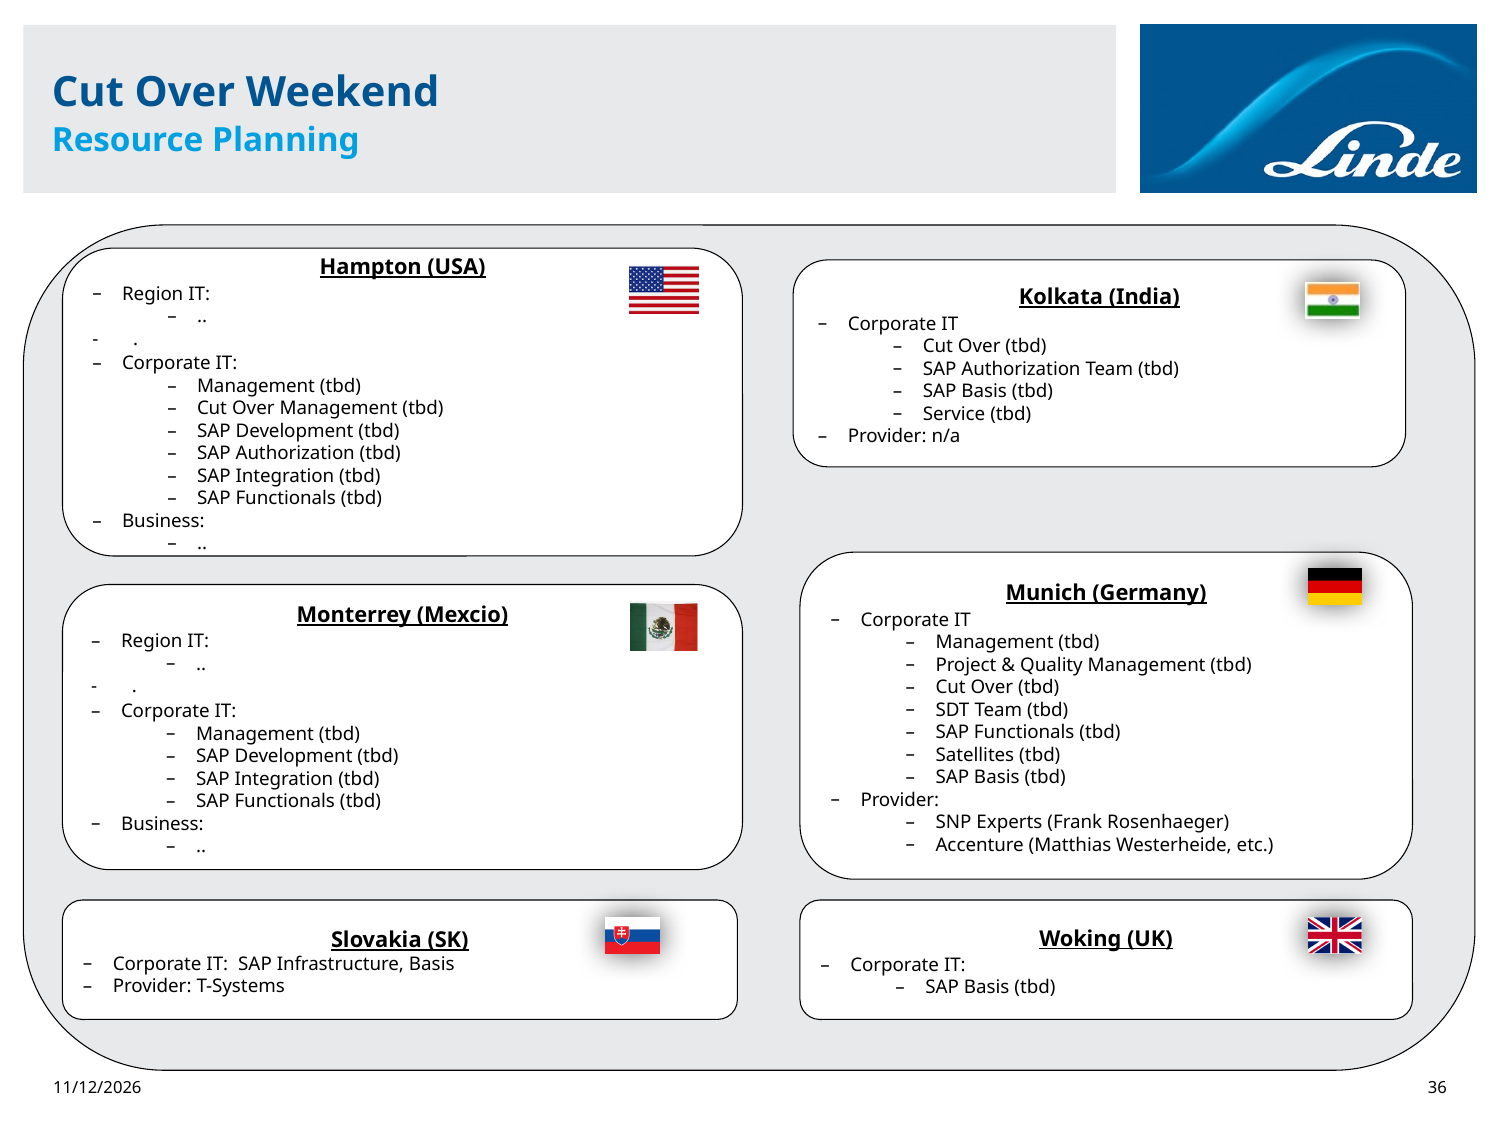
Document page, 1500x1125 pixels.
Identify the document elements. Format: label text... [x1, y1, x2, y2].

text_box Kolkata (India) Corporate IT Cut Over (tbd) SAP Authorization Team (tbd) SAP Basis (tbd) Service (tbd) Provider: n/a [793, 259, 1406, 467]
picture [1308, 568, 1363, 605]
picture [1305, 282, 1360, 319]
text_box Woking (UK) Corporate IT: SAP Basis (tbd) [799, 900, 1413, 1020]
picture [1308, 917, 1363, 955]
table_cell Overall project ownership Plan, execute and proactively monitor progress and regional project deliverables, resolving issues and initiating appropriate corrective action [1293, 901, 1375, 969]
text_box [23, 224, 1475, 1071]
picture [628, 265, 699, 314]
table_cell S [1290, 265, 1374, 333]
picture [630, 601, 698, 652]
table_cell [590, 900, 675, 970]
table_cell I [1293, 552, 1375, 619]
text_box Monterrey (Mexcio) Region IT: .. - . Corporate IT: Management (tbd) SAP Development (tbd) SAP Integration (tbd) SAP Functionals (tbd) Business: .. [62, 584, 743, 870]
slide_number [53, 1058, 172, 1100]
text_box Munich (Germany) Corporate IT Management (tbd) Project & Quality Management (tbd) Cut Over (tbd) SDT Team (tbd) SAP Functionals (tbd) Satellites (tbd) SAP Basis (tbd) Provider: SNP Experts (Frank Rosenhaeger) Accenture (Matthias Westerheide, etc.) [799, 552, 1413, 880]
text_box Slovakia (SK) Corporate IT: SAP Infrastructure, Basis Provider: T-Systems [62, 900, 738, 1020]
title Cut Over Weekend Resource Planning [23, 24, 1117, 193]
text_box Hampton (USA) Region IT: .. - . Corporate IT: Management (tbd) Cut Over Management (tbd) SAP Development (tbd) SAP Authorization (tbd) SAP Integration (tbd) SAP Functionals (tbd) Business: .. [62, 248, 743, 557]
picture [605, 917, 661, 955]
picture [1140, 24, 1477, 193]
